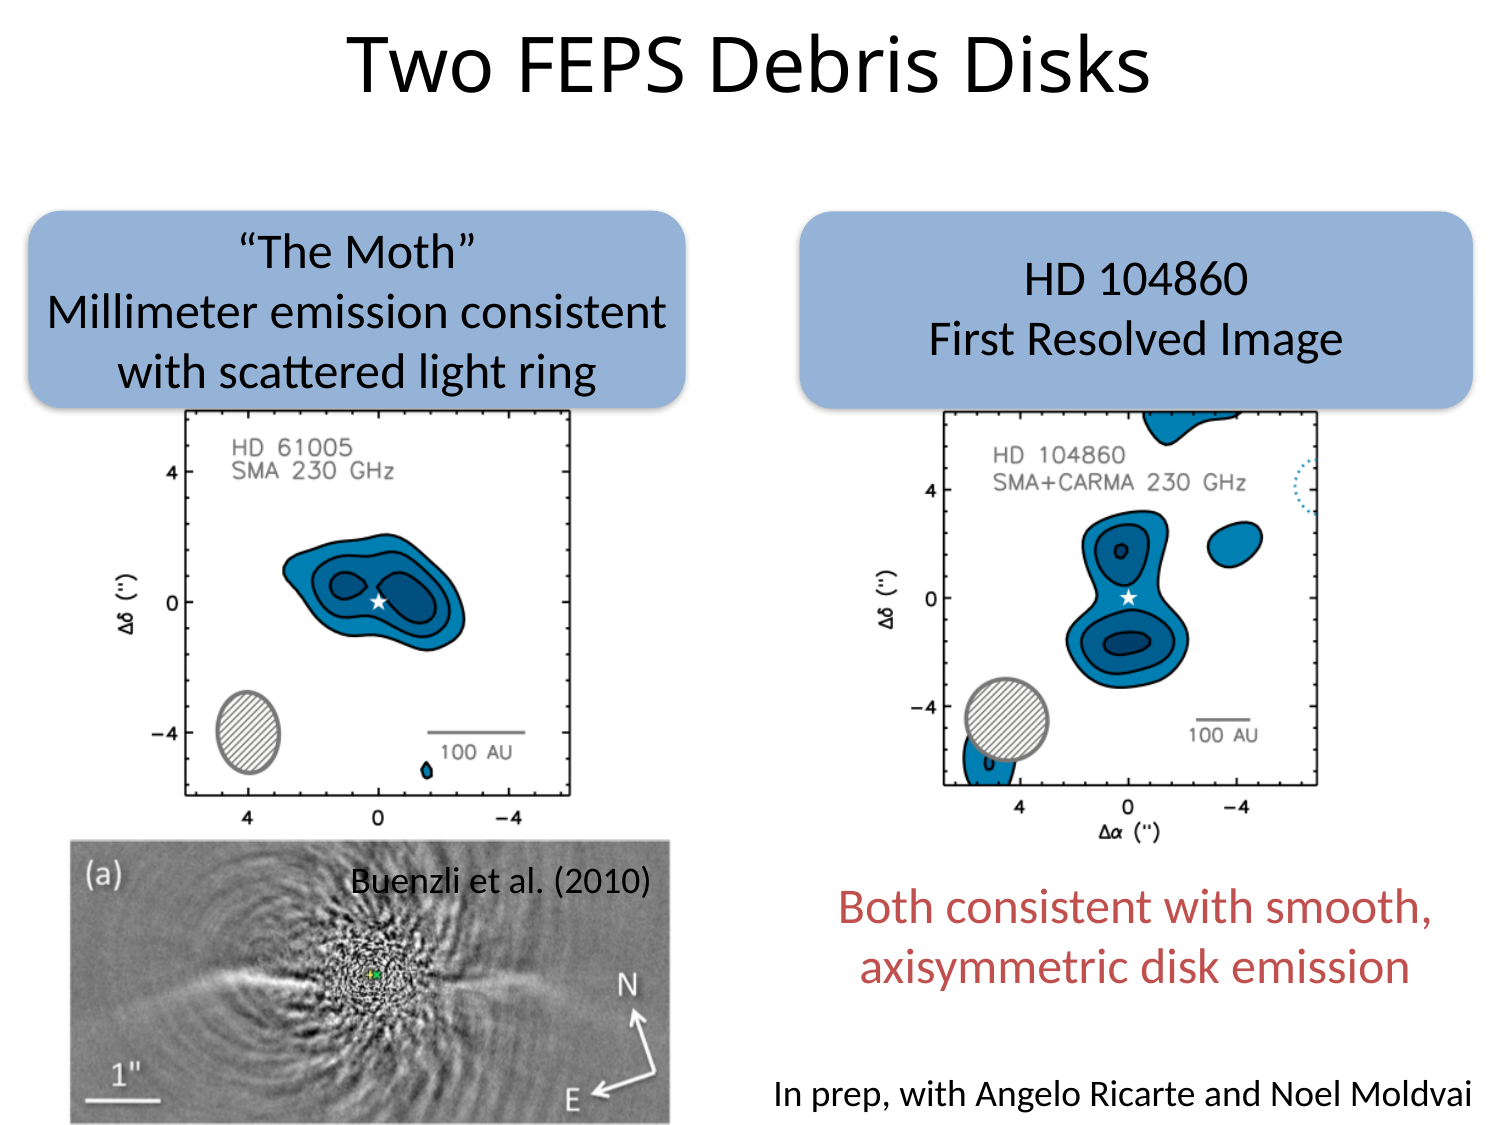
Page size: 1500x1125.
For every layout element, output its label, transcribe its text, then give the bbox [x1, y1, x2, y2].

text_box [798, 210, 1474, 410]
text_box “The Moth” Millimeter emission consistent with scattered light ring [28, 210, 686, 406]
text_box In prep, with Angelo Ricarte and Noel Moldvai [758, 1061, 1489, 1122]
text_box Both consistent with smooth, axisymmetric disk emission [799, 865, 1471, 1001]
title Two FEPS Debris Disks [75, 8, 1425, 116]
picture [865, 405, 1325, 862]
picture [63, 405, 678, 1125]
text_box HD 104860 First Resolved Image [799, 238, 1473, 373]
